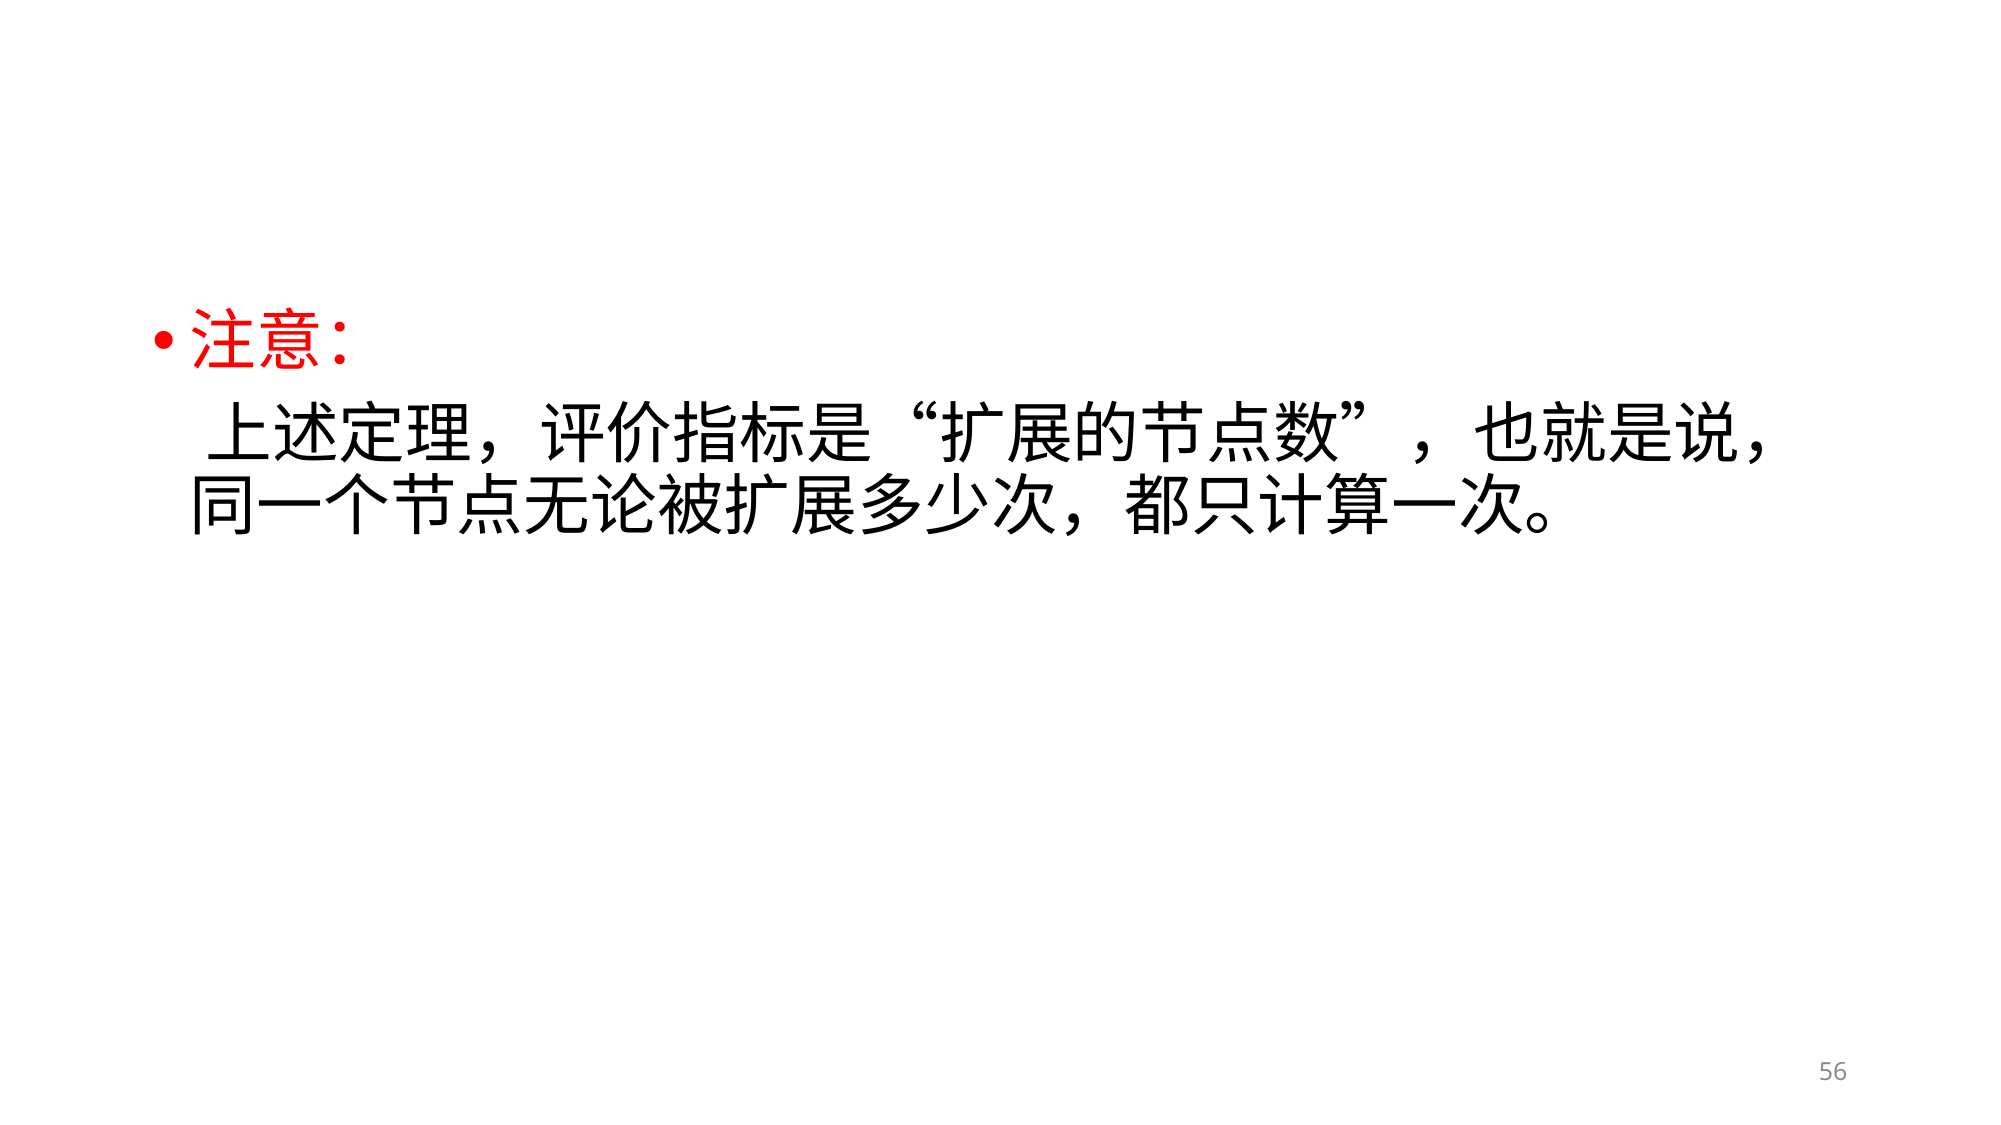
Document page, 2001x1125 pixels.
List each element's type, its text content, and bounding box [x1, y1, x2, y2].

slide_number 56 [1412, 1042, 1863, 1103]
list 注意： 上述定理，评价指标是“扩展的节点数”，也就是说，同一个节点无论被扩展多少次，都只计算一次。 [137, 299, 1863, 1014]
